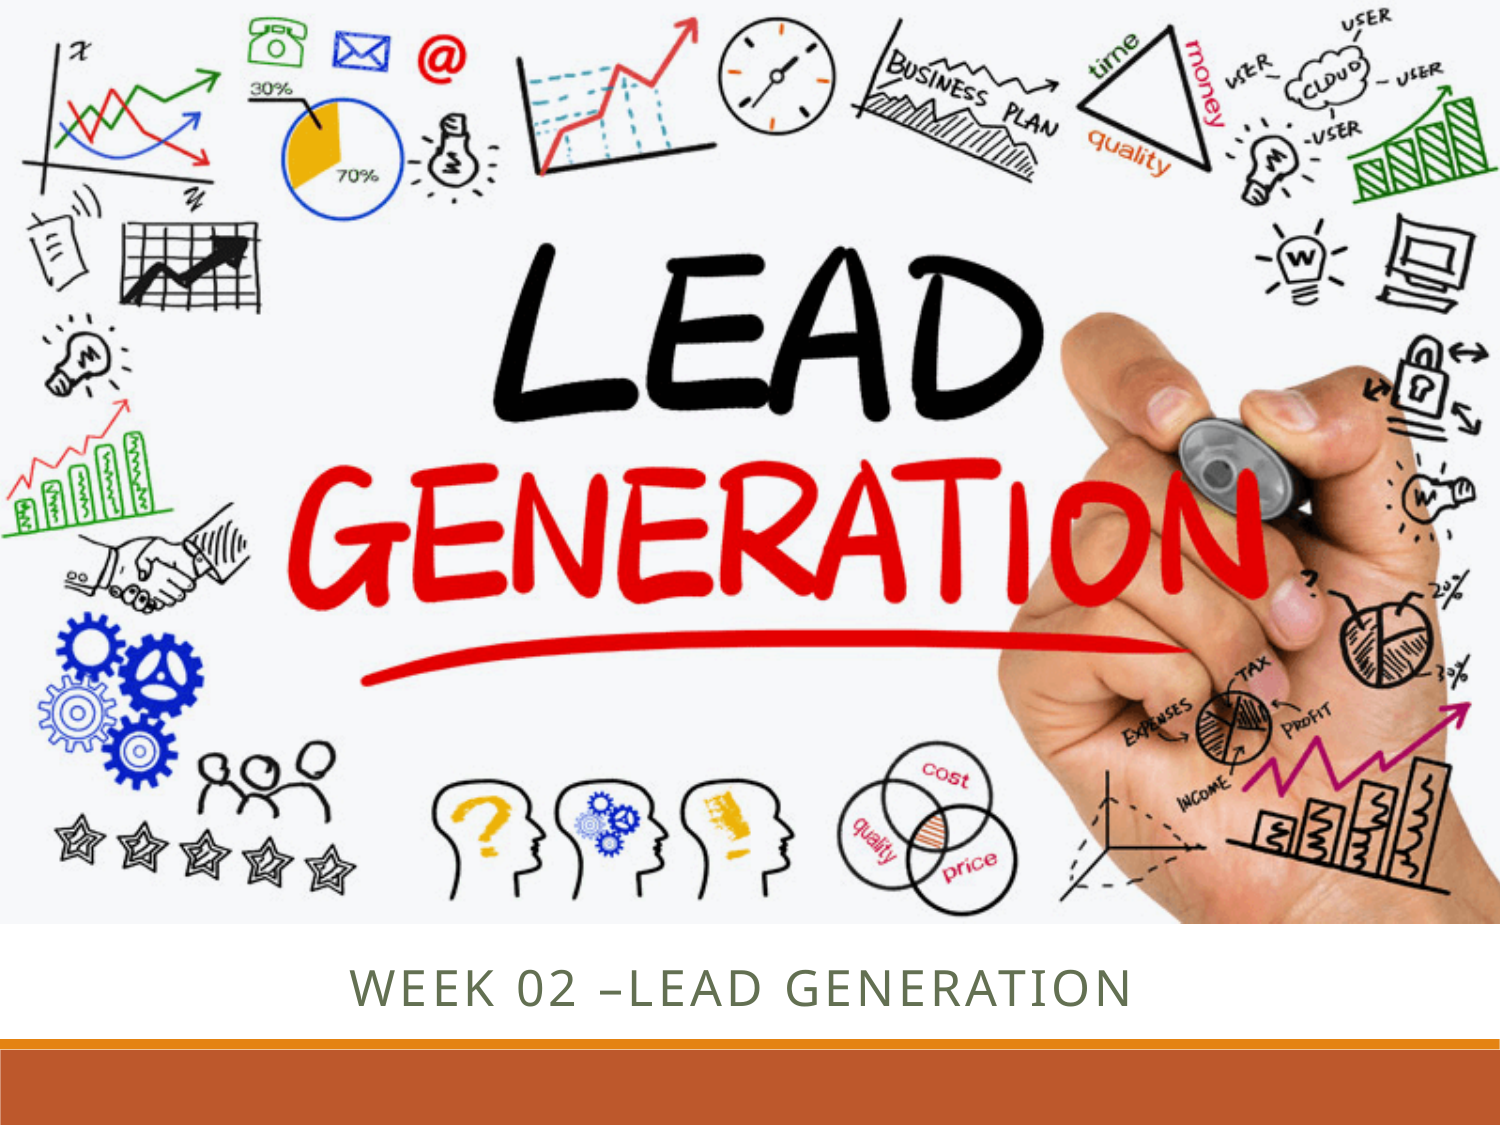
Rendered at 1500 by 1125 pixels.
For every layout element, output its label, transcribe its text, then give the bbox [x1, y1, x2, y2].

picture [0, 0, 1500, 924]
subtitle Week 02 –lead Generation [0, 955, 1500, 1124]
